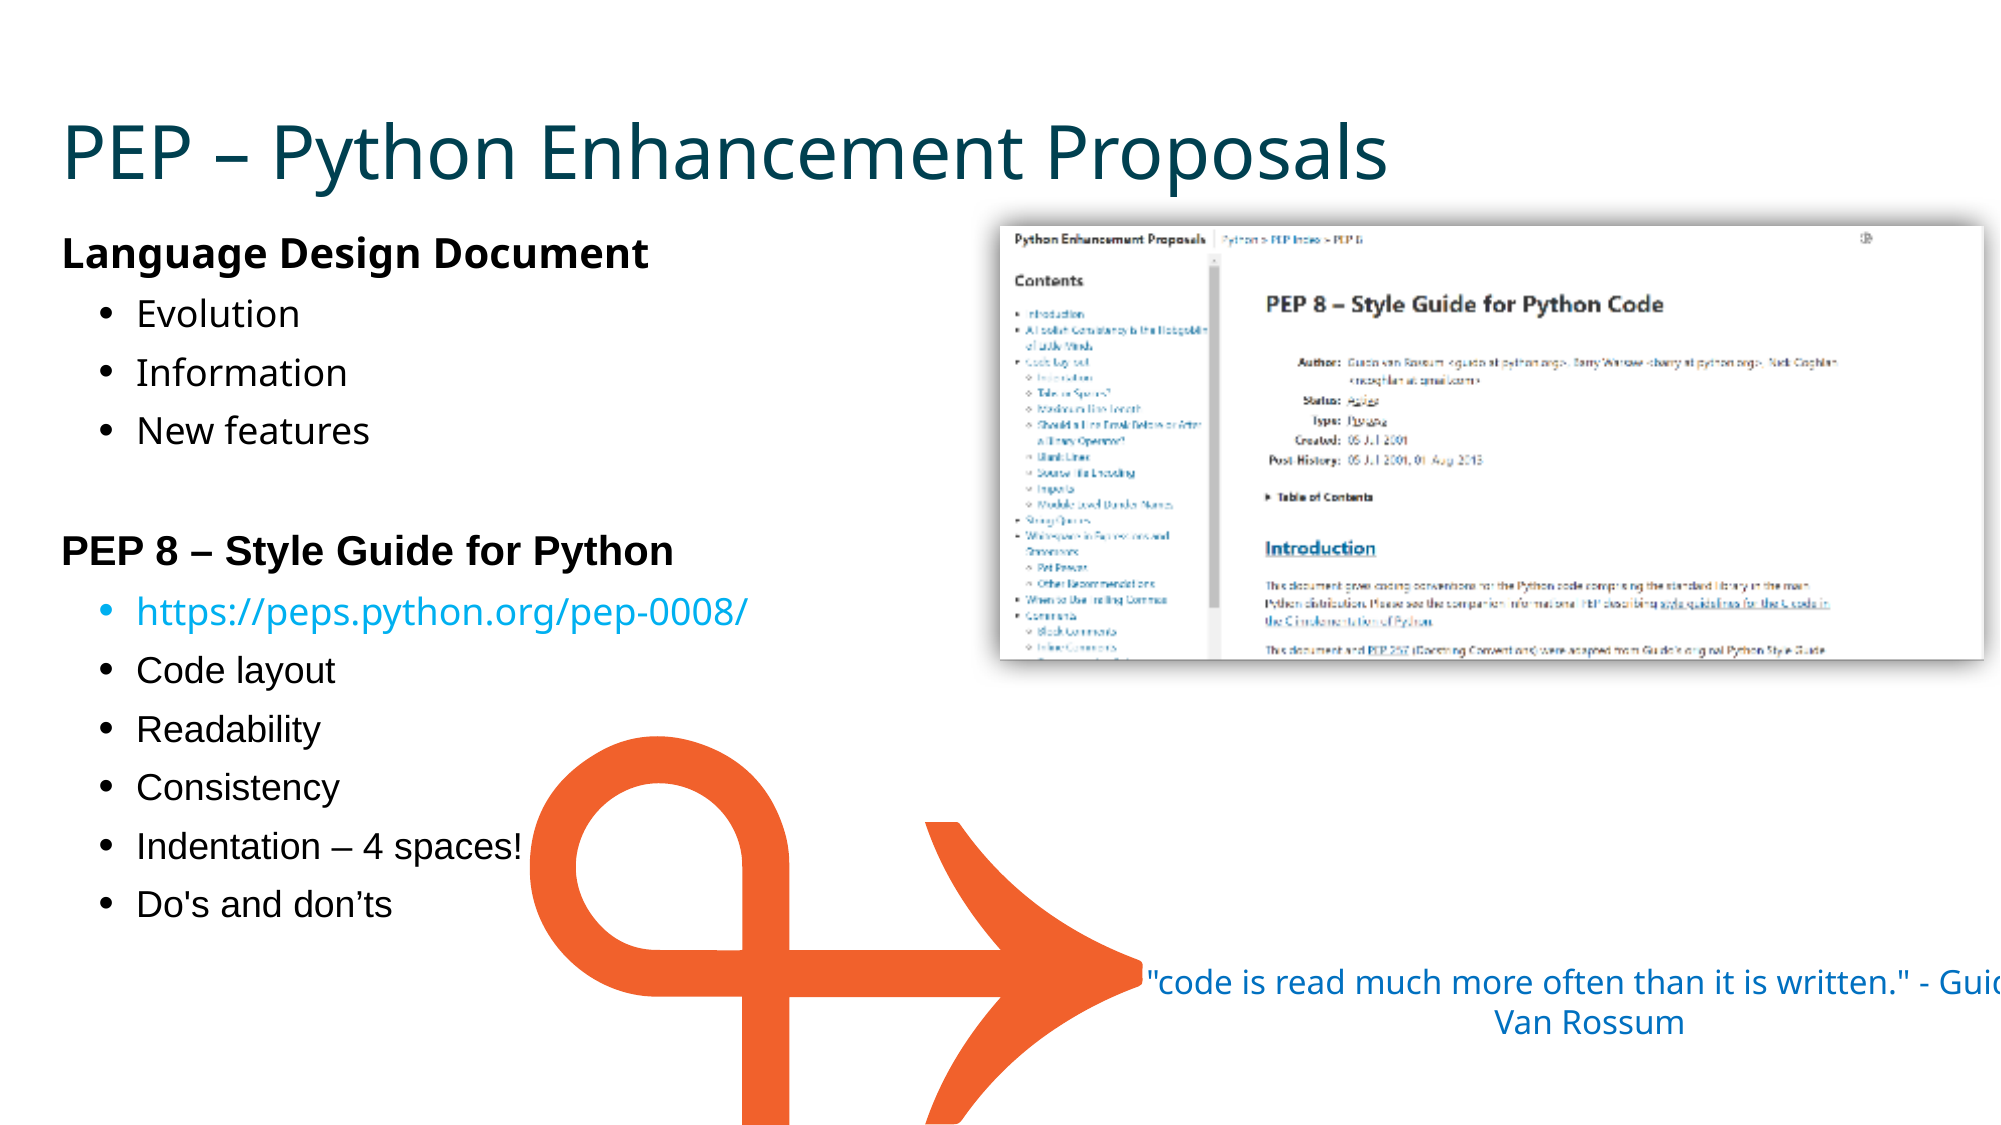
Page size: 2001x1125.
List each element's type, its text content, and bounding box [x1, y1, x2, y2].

list PEP – Python Enhancement Proposals [61, 104, 1447, 196]
text_box "code is read much more often than it is written." - Guido Van Rossum [1143, 961, 2000, 1042]
list Language Design Document Evolution Information New features PEP 8 – Style Guide for Python https://peps.python.org/pep-0008/ Code layout Readability Consistency Indentation – 4 spaces! Do's and don’ts [61, 226, 1069, 945]
picture [1000, 226, 1984, 733]
